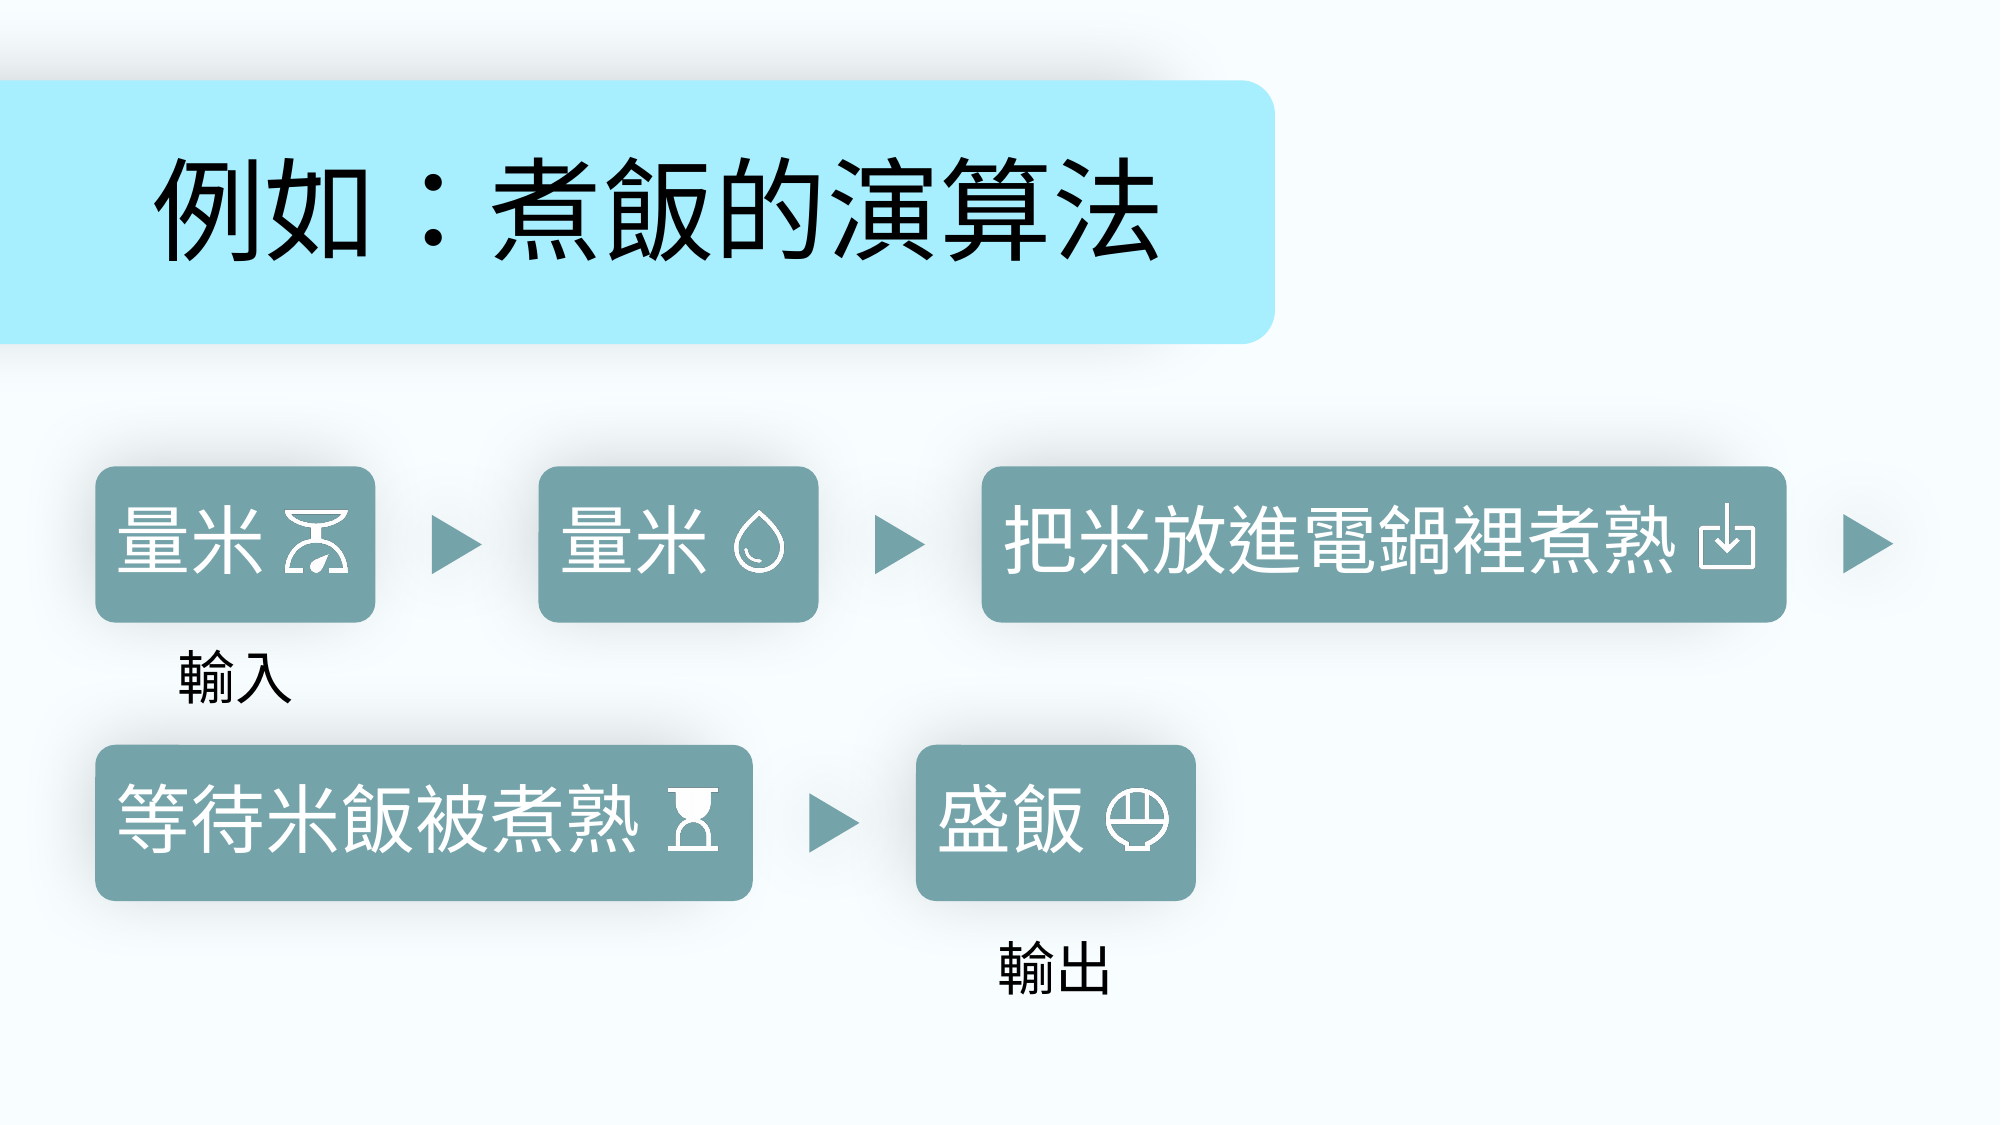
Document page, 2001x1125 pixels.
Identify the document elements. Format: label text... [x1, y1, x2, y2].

text_box [808, 791, 862, 855]
text_box 輸出 [977, 925, 1135, 1010]
text_box 輸入 [157, 633, 314, 719]
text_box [538, 466, 819, 623]
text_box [95, 744, 753, 902]
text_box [915, 744, 1196, 902]
text_box [874, 513, 928, 577]
title 例如：煮飯的演算法 [137, 107, 1863, 325]
text_box [430, 513, 484, 577]
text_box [981, 466, 1787, 623]
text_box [95, 466, 376, 623]
text_box [1842, 512, 1896, 576]
text_box [0, 79, 1276, 346]
